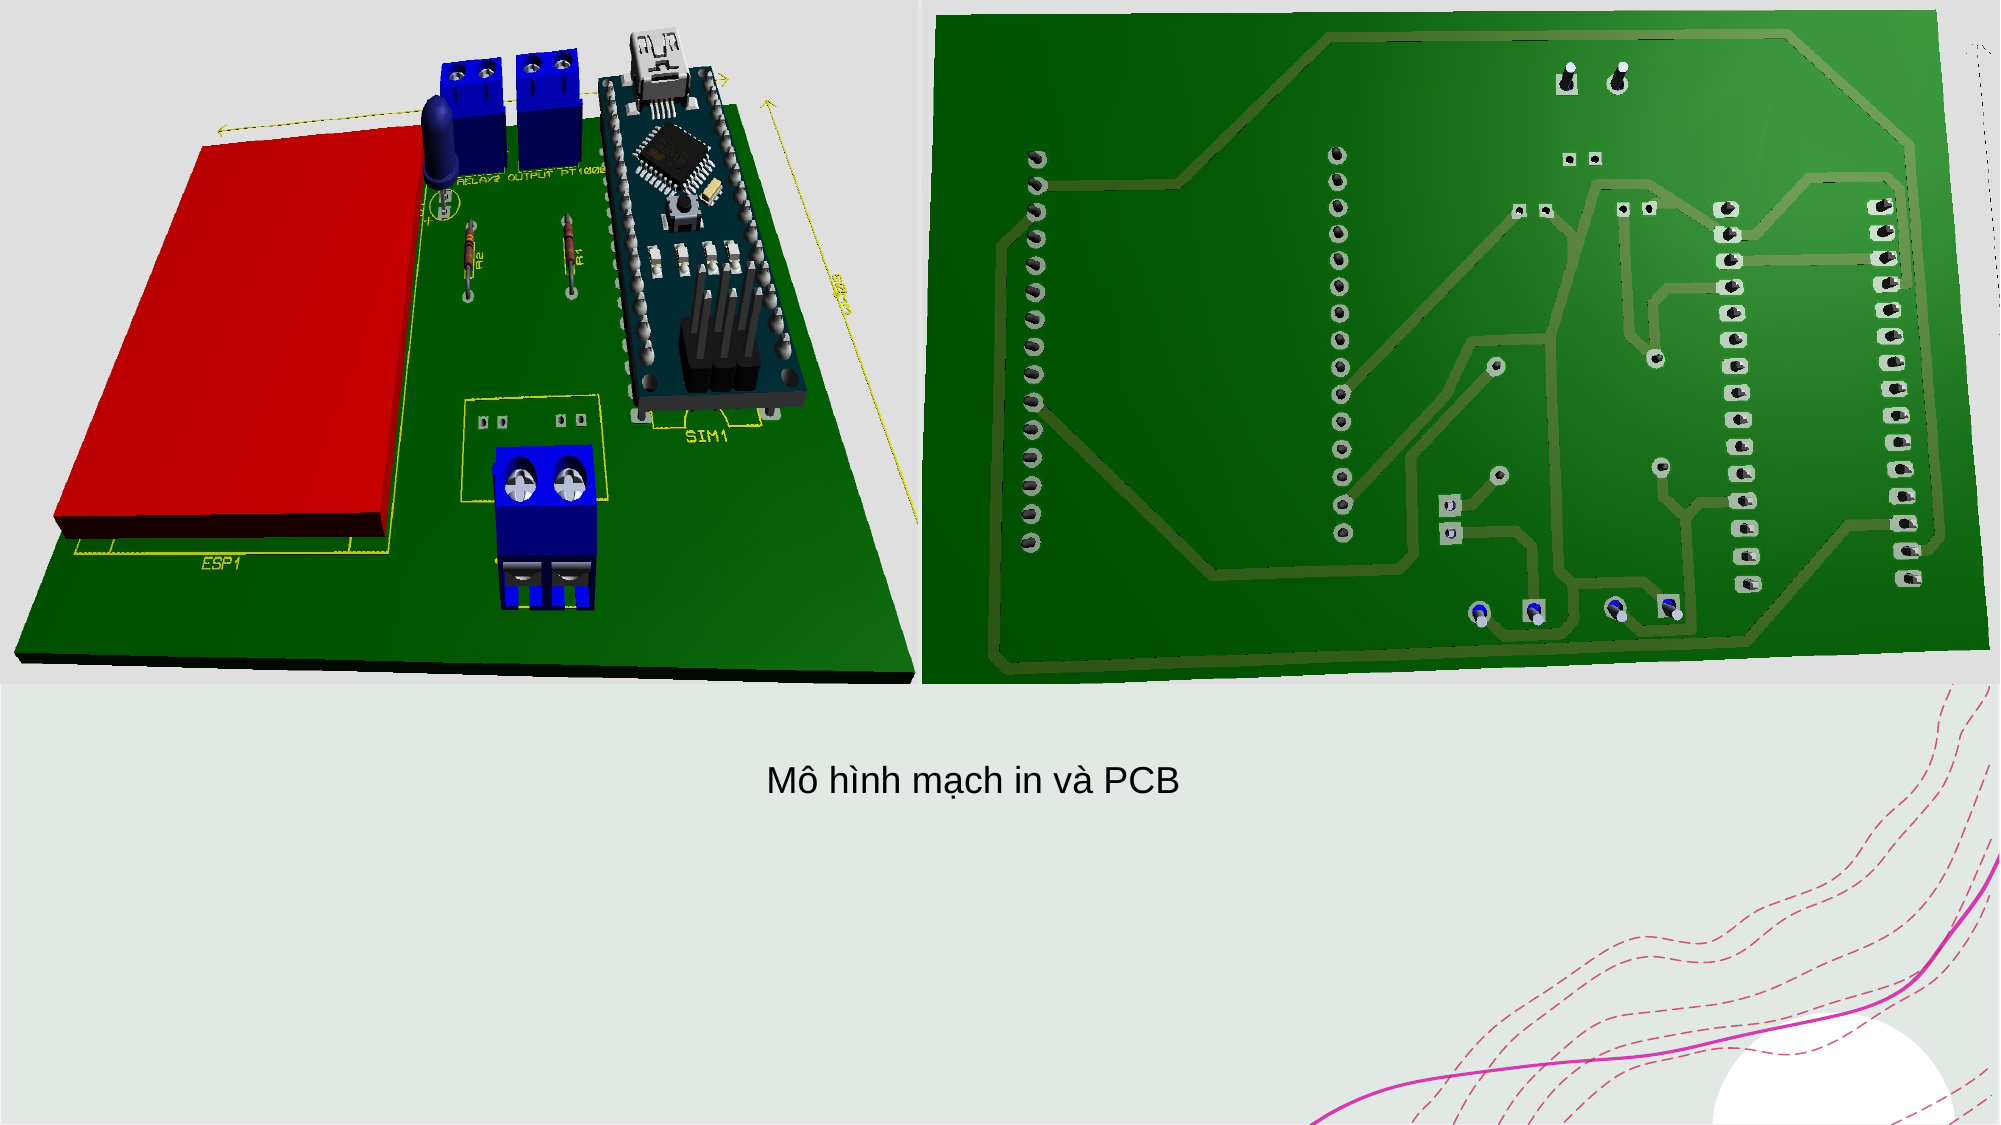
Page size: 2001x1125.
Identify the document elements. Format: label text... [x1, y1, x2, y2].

text_box Mô hình mạch in và PCB [751, 748, 2000, 809]
picture [921, 0, 2000, 685]
picture [0, 0, 919, 685]
